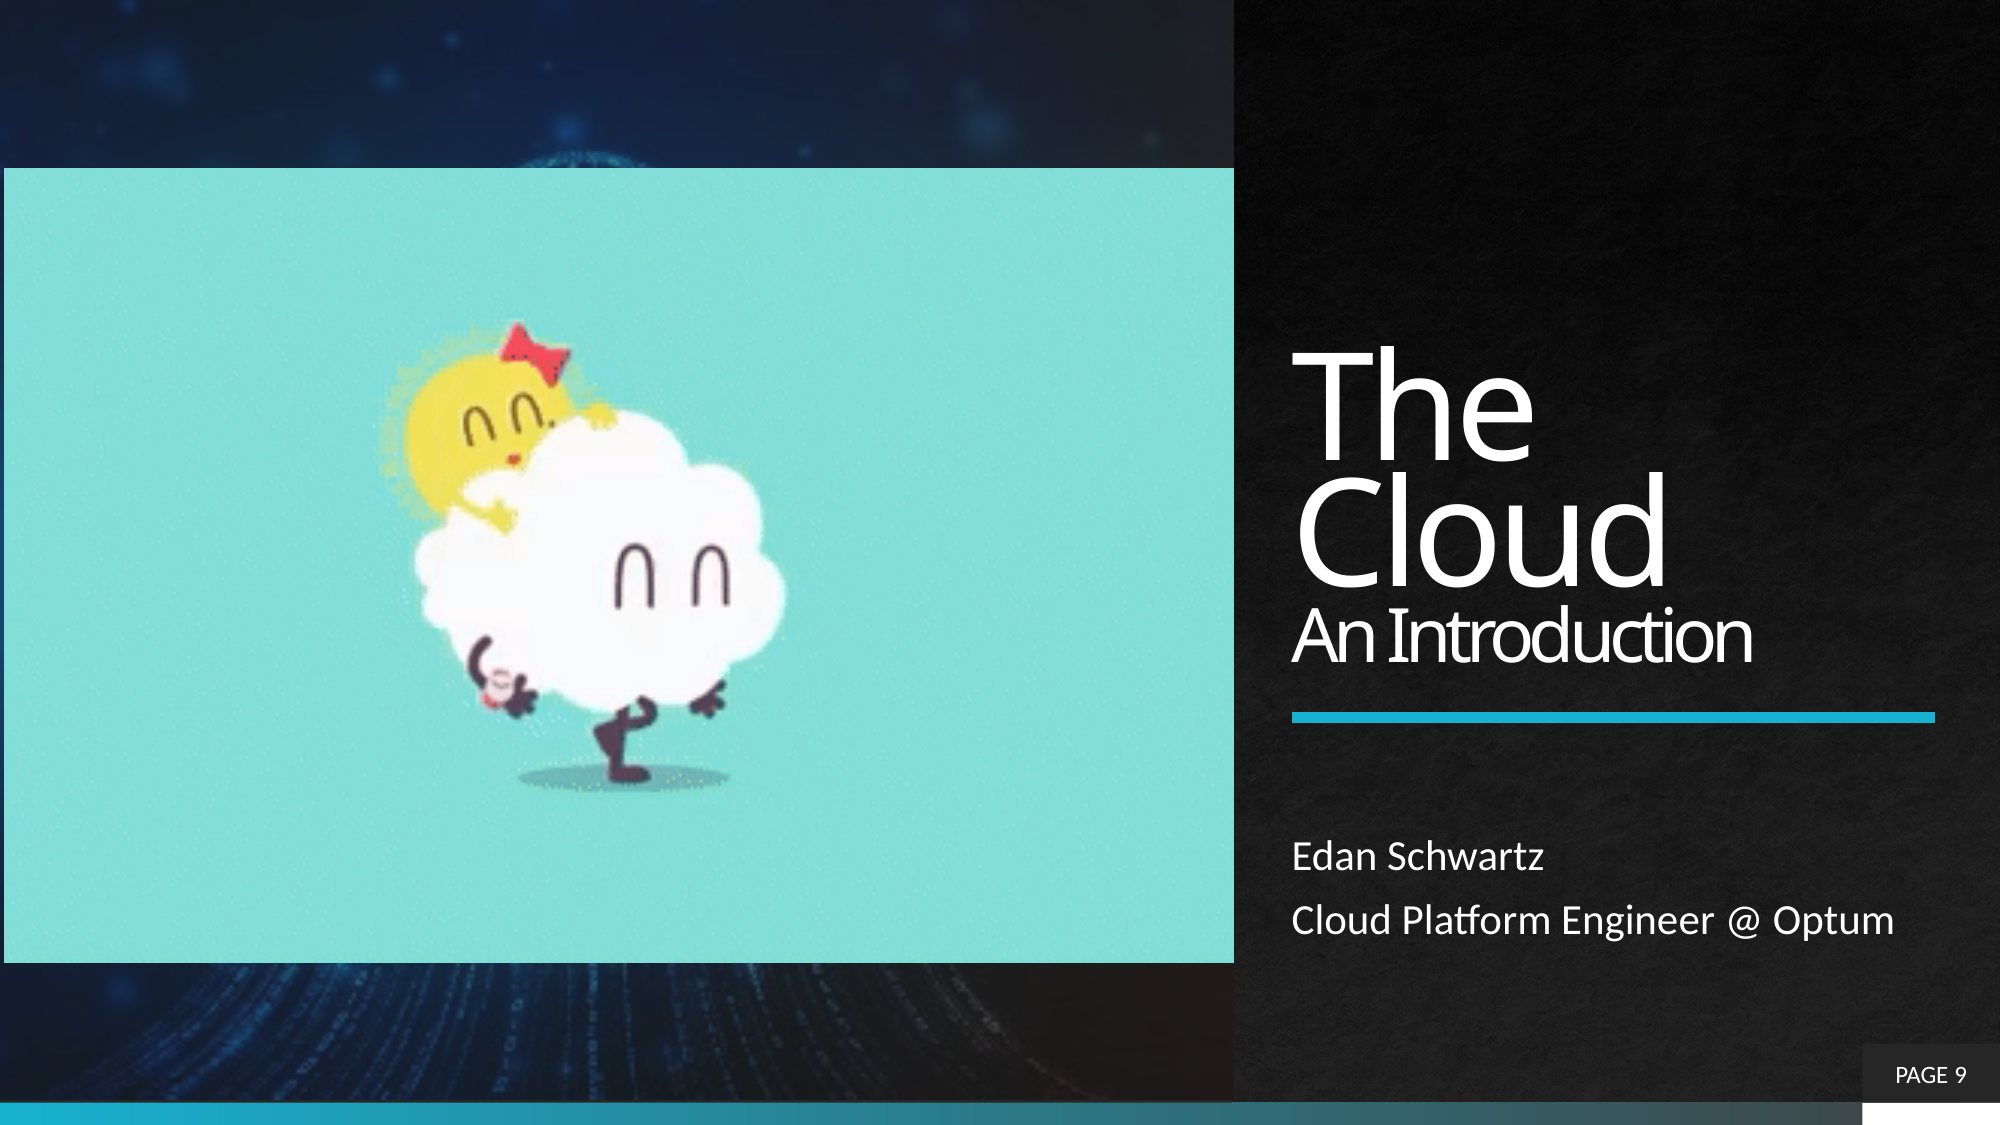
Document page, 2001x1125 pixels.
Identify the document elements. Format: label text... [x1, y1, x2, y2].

title The Cloud An Introduction [1291, 275, 1936, 675]
picture [0, 0, 2000, 1103]
list Edan Schwartz Cloud Platform Engineer @ Optum [1291, 833, 1936, 946]
slide_number PAGE 9 [1862, 1043, 2000, 1103]
